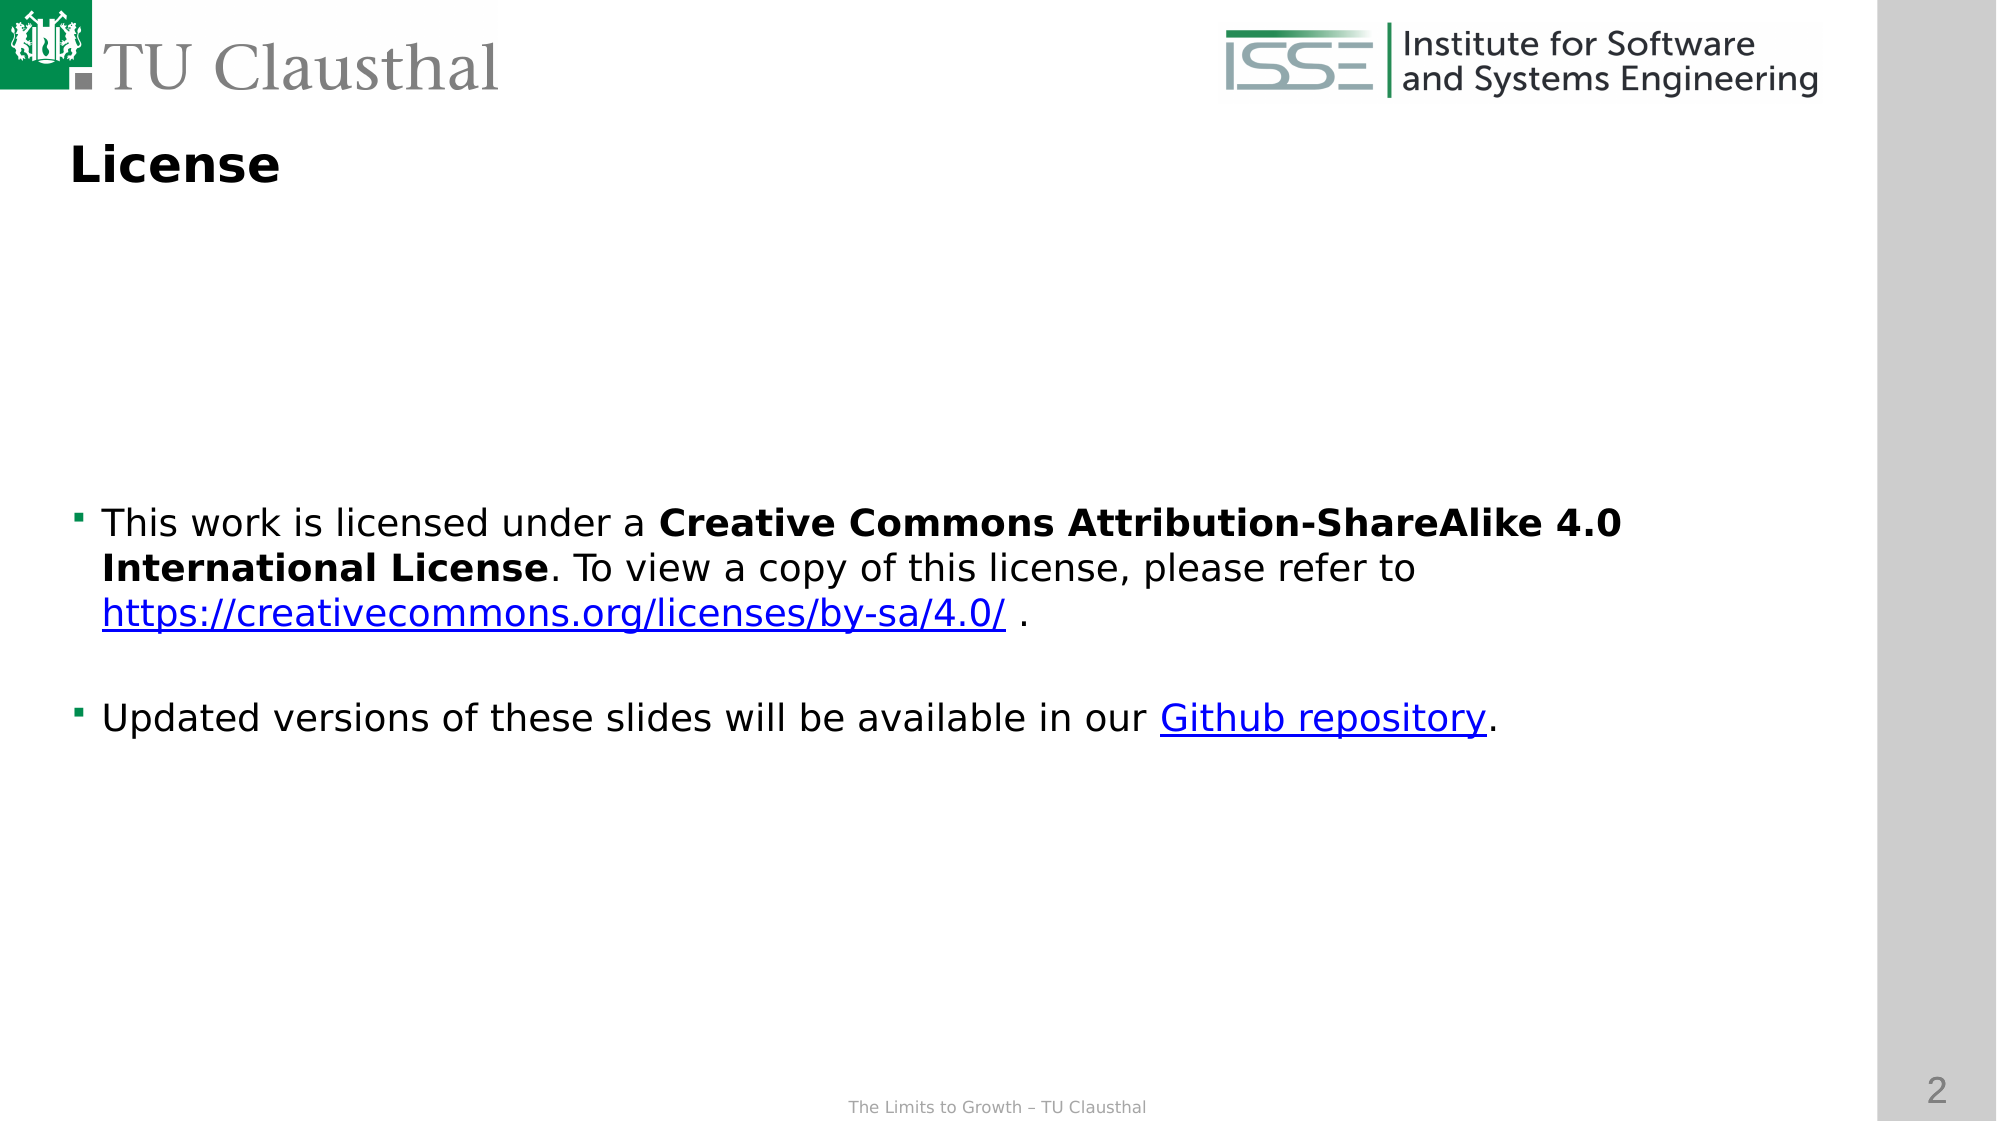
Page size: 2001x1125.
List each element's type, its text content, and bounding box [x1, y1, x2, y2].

text_box License [54, 125, 1815, 204]
picture [1218, 22, 1823, 104]
picture [0, 0, 498, 90]
text_box This work is licensed under a Creative Commons Attribution-ShareAlike 4.0 International License. To view a copy of this license, please refer to https://creativecommons.org/licenses/by-sa/4.0/ . Updated versions of these slides will be available in our Github repository. [54, 207, 1815, 1031]
